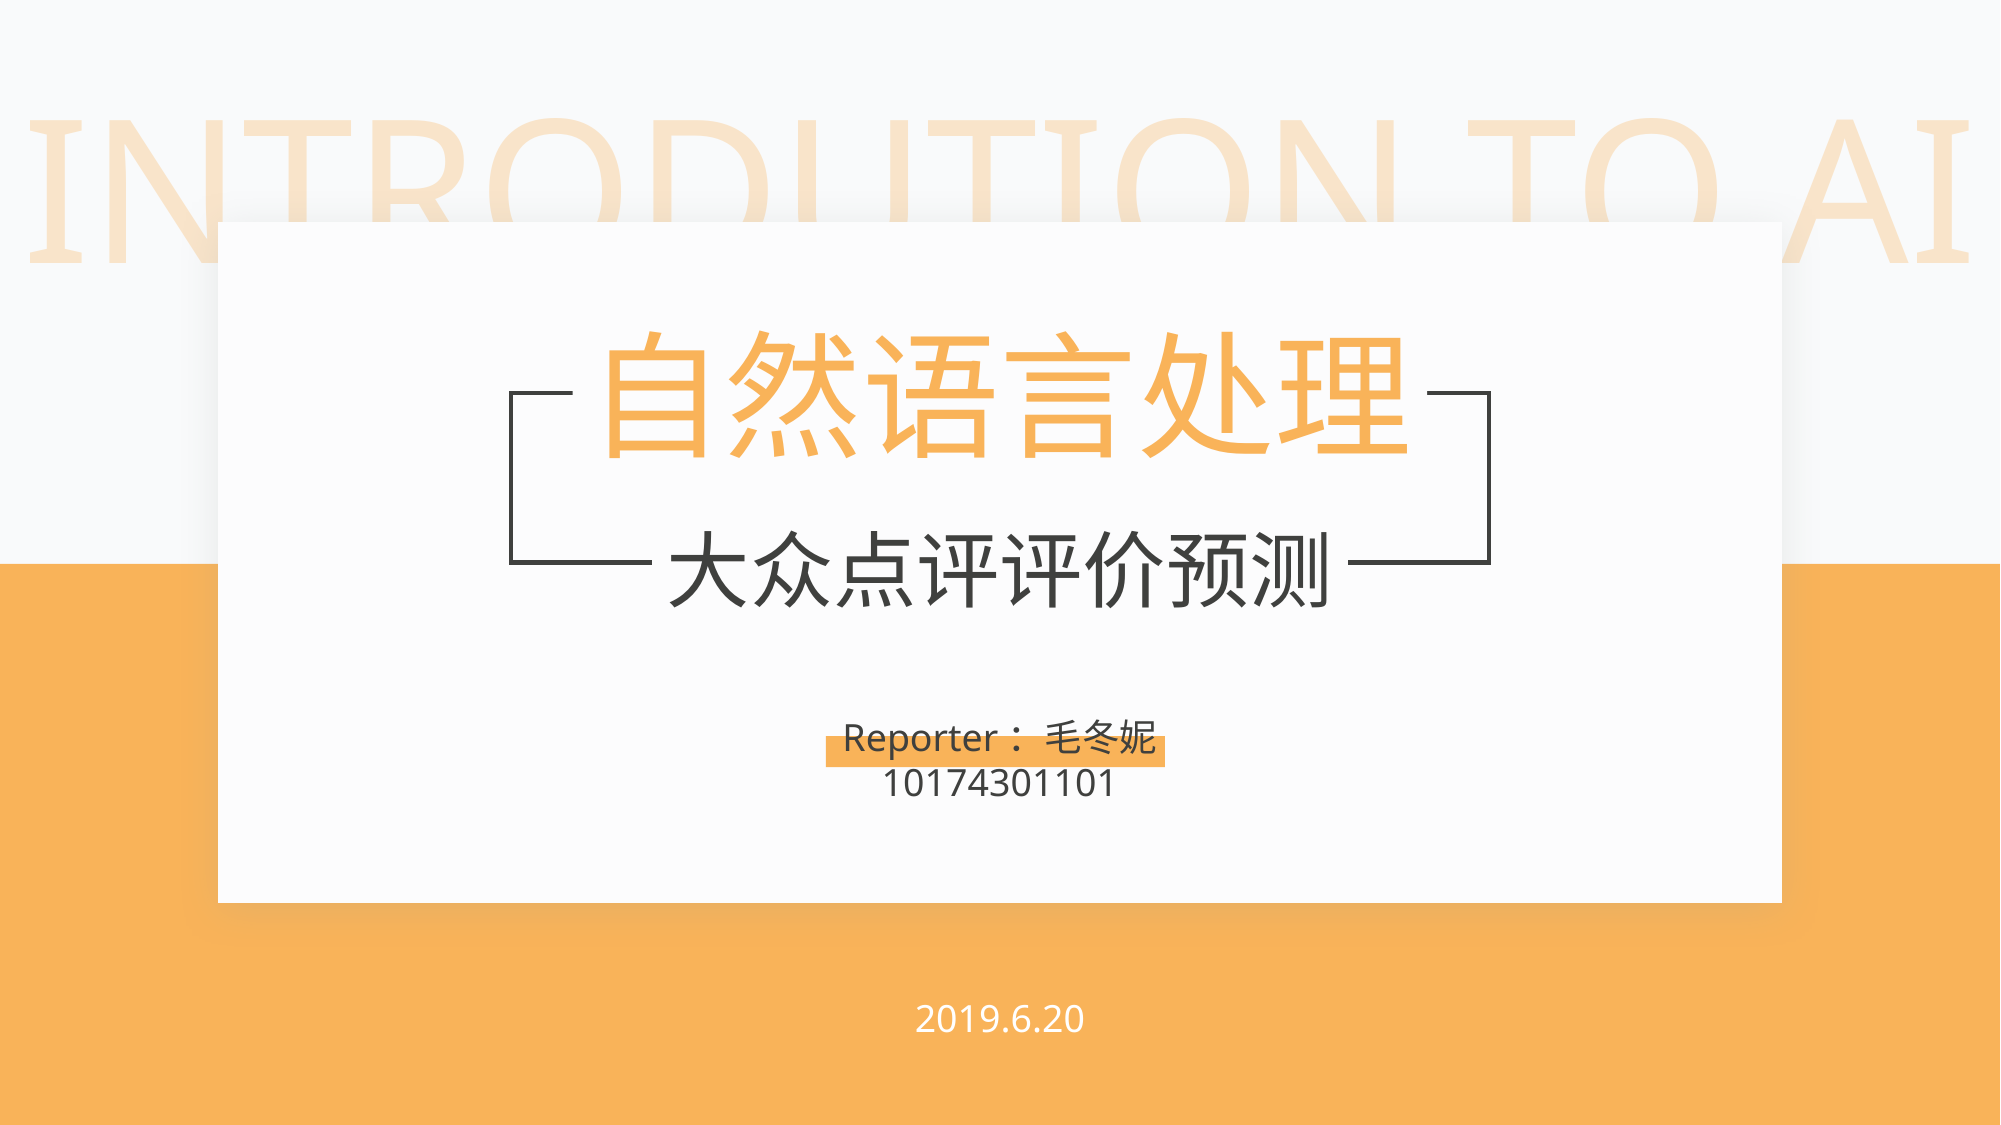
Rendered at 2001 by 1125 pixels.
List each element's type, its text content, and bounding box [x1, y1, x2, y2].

text_box [0, 563, 2000, 1125]
text_box [510, 392, 1490, 563]
text_box [217, 221, 1783, 904]
text_box Reporter：毛冬妮 10174301101 [827, 706, 1173, 812]
text_box INTRODUTION TO AI [7, 55, 1992, 311]
text_box 2019.6.20 [900, 987, 1100, 1048]
text_box 自然语言处理 [572, 302, 1428, 482]
text_box 大众点评评价预测 [652, 511, 1348, 626]
